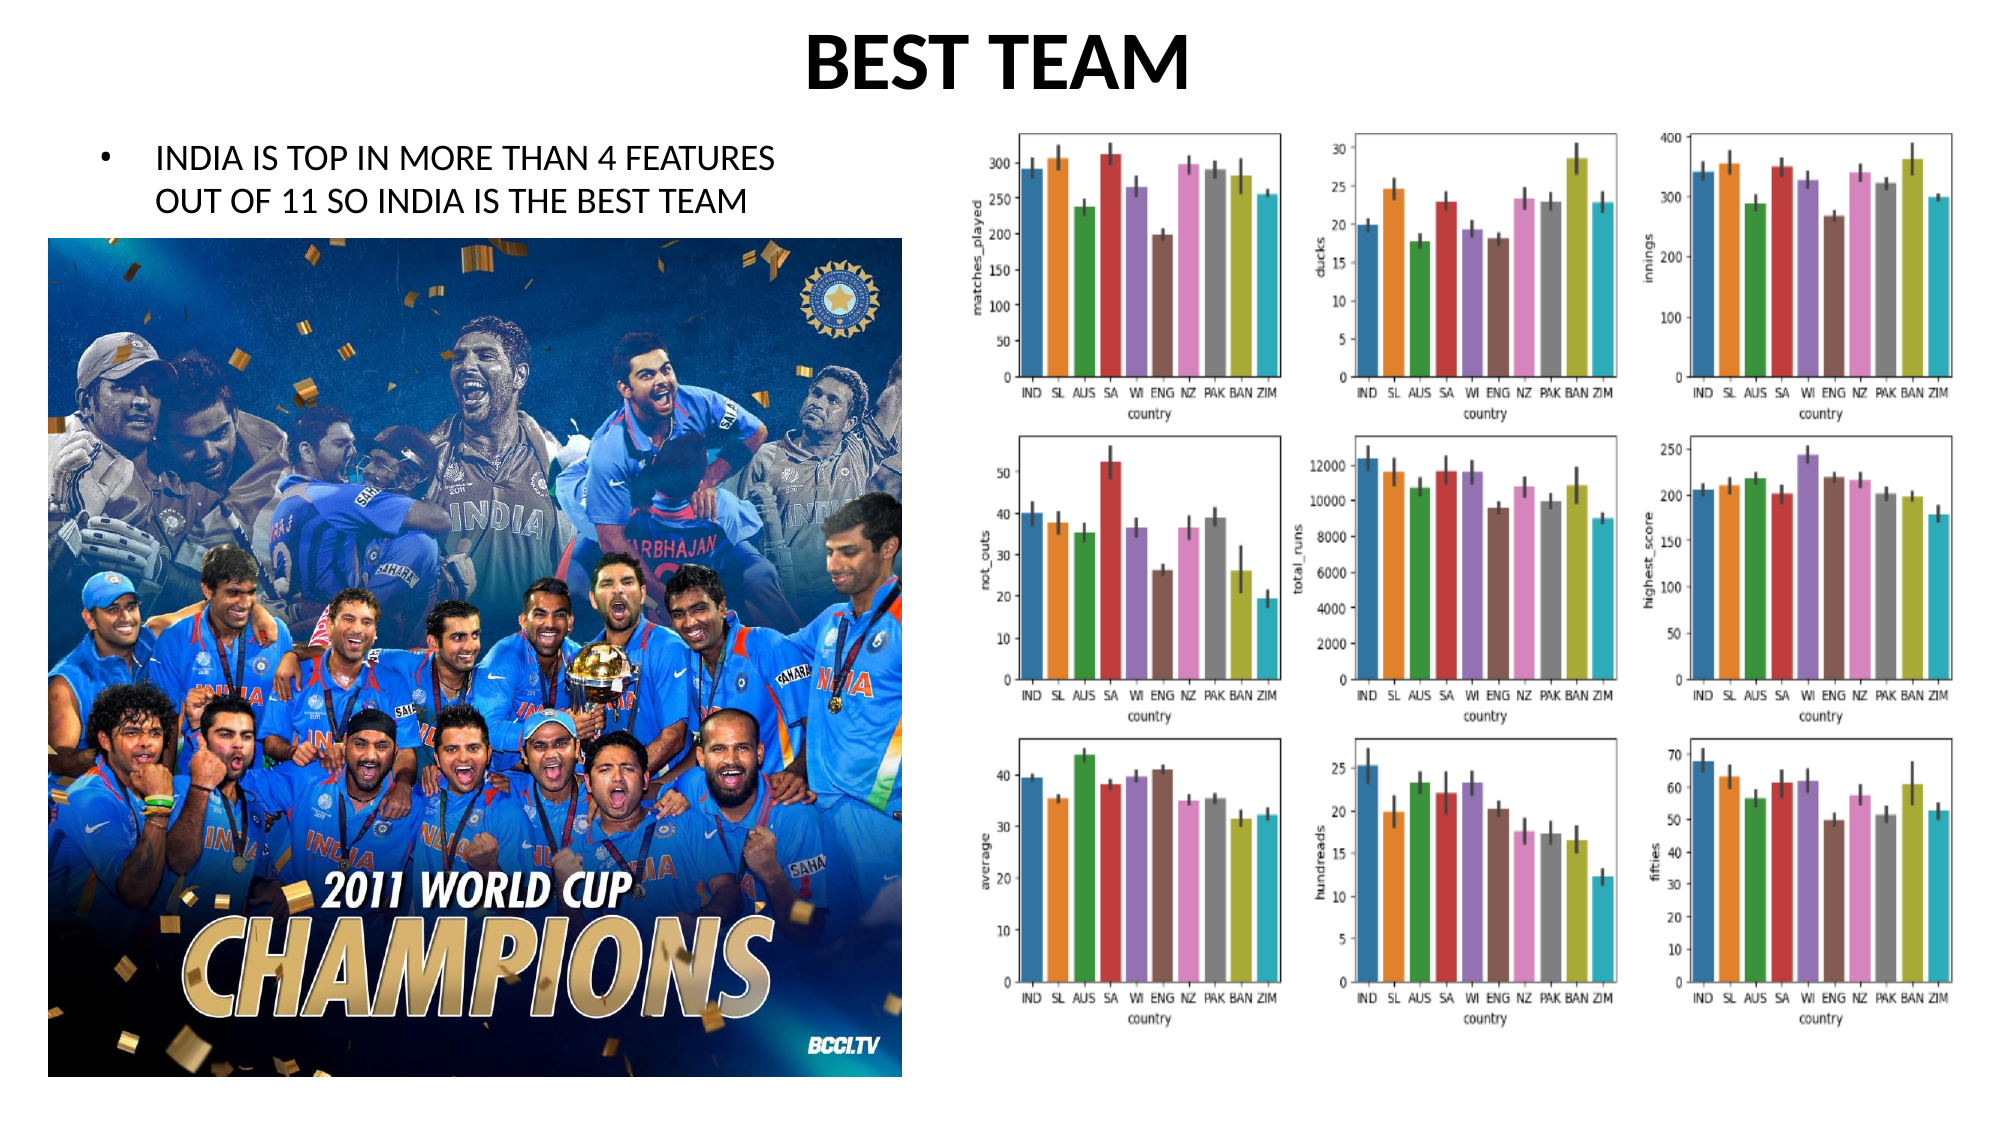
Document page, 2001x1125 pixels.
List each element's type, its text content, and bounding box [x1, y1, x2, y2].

title BEST TEAM [802, 4, 1198, 194]
text_box INDIA IS TOP IN MORE THAN 4 FEATURES OUT OF 11 SO INDIA IS THE BEST TEAM [96, 133, 785, 222]
picture [47, 237, 902, 1077]
picture [972, 133, 1954, 1028]
picture [99, 237, 123, 248]
